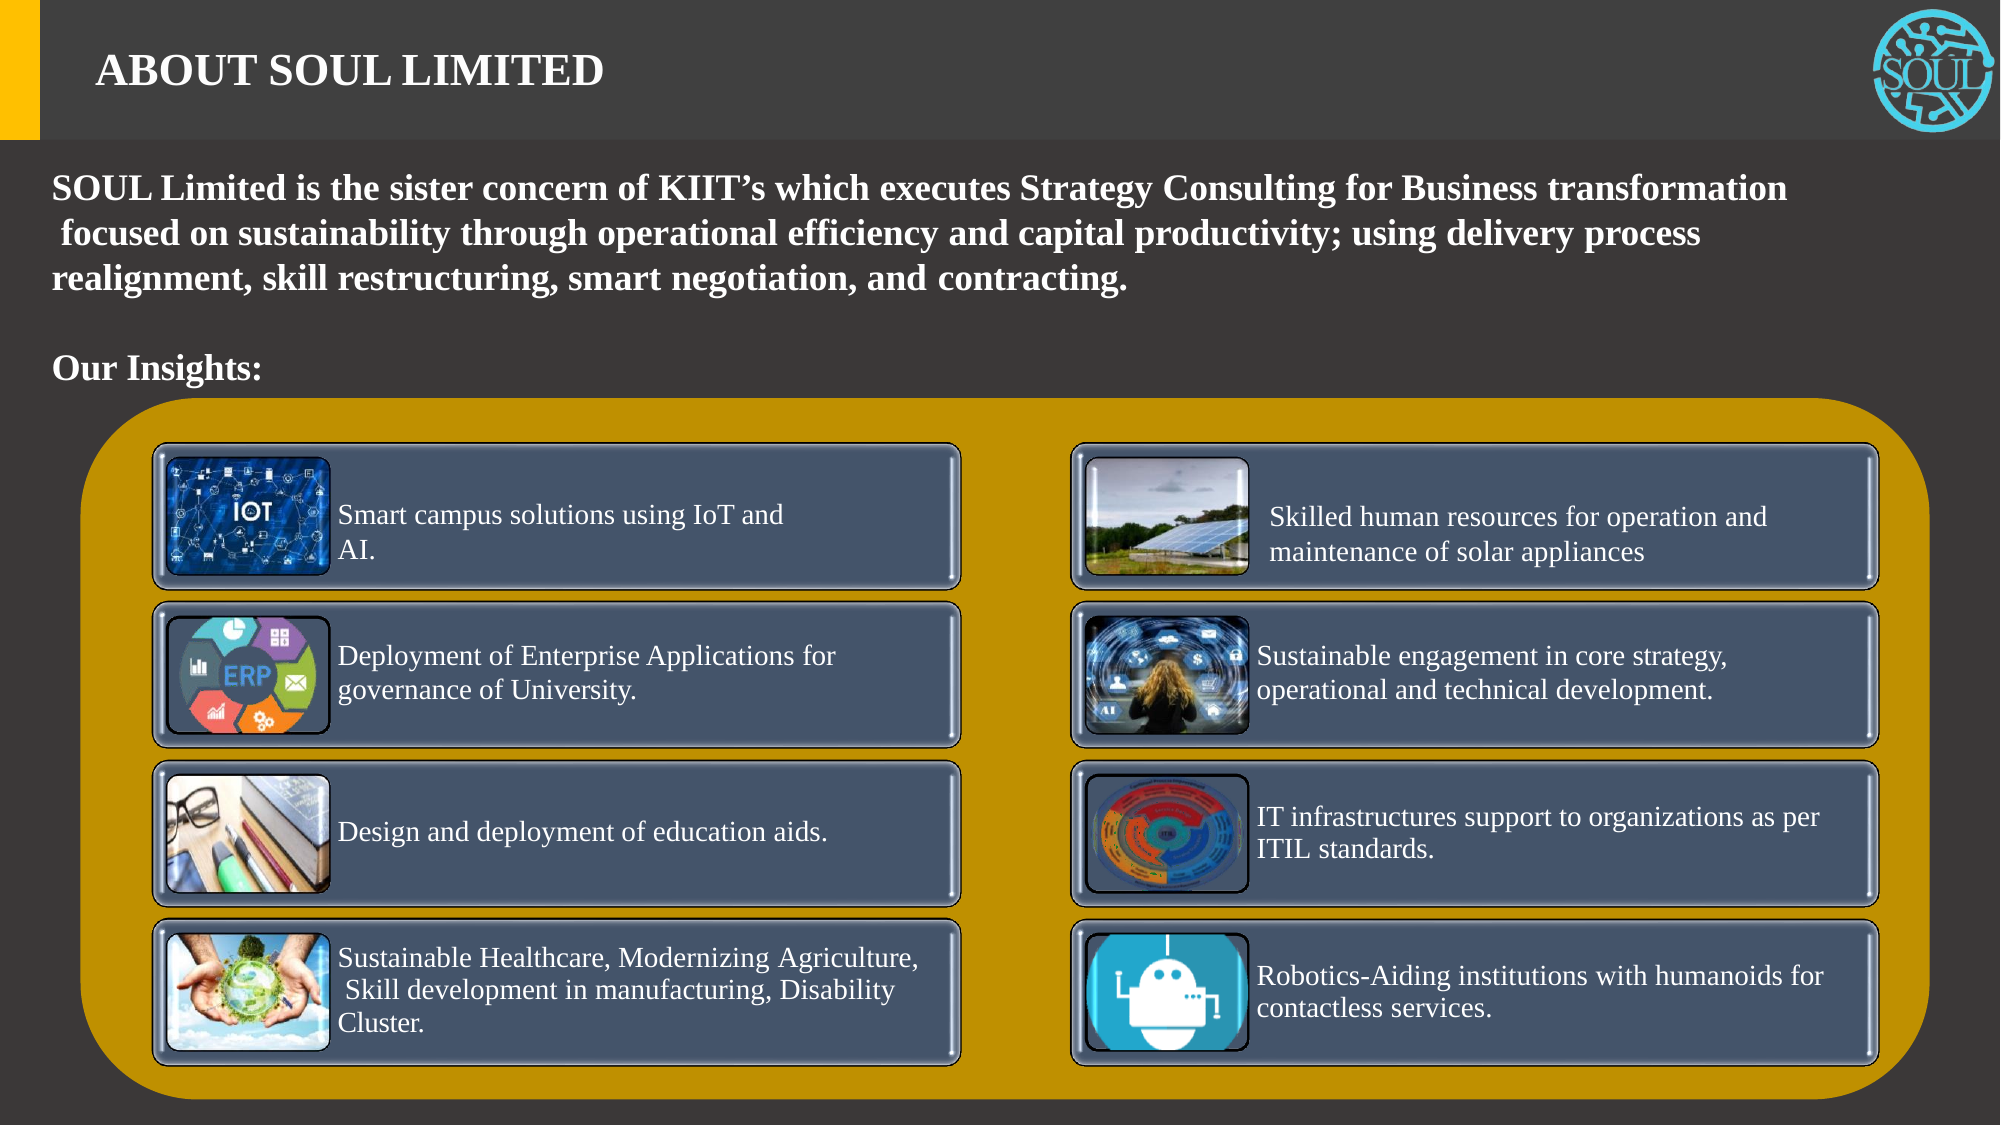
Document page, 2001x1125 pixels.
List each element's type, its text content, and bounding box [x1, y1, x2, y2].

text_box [151, 442, 1880, 1067]
text_box [79, 397, 1931, 1101]
text_box SOUL Limited is the sister concern of KIIT’s which executes Strategy Consulting for Business transformation focused on sustainability through operational efficiency and capital productivity; using delivery process realignment, skill restructuring, smart negotiation, and contracting. Our Insights: [36, 155, 1804, 396]
title ABOUT SOUL LIMITED [80, 38, 622, 155]
picture [1871, 9, 1995, 133]
